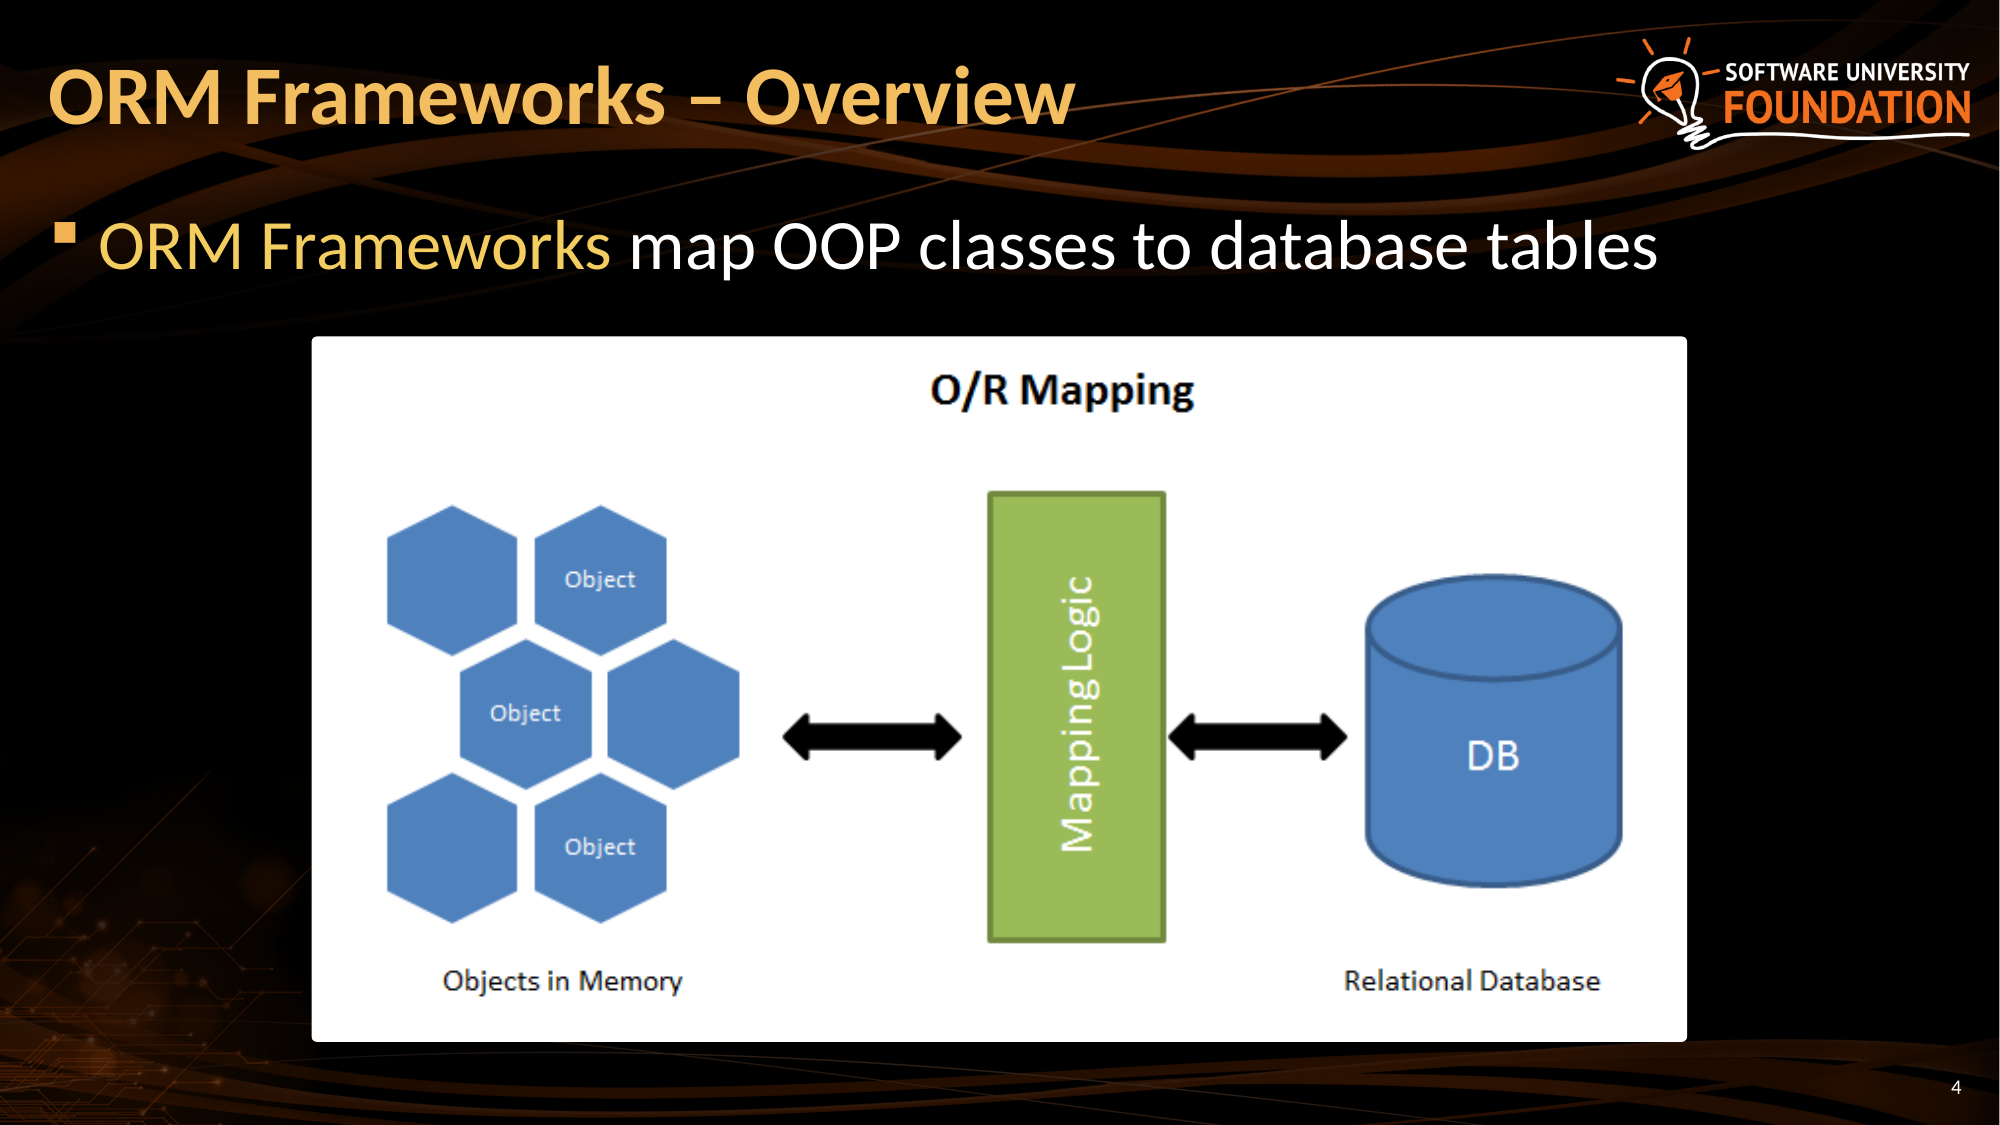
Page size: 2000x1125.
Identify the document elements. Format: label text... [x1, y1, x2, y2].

title ORM Frameworks – Overview [30, 6, 1602, 189]
picture [0, 0, 2000, 1125]
list ORM Frameworks map OOP classes to database tables [31, 188, 1968, 1103]
